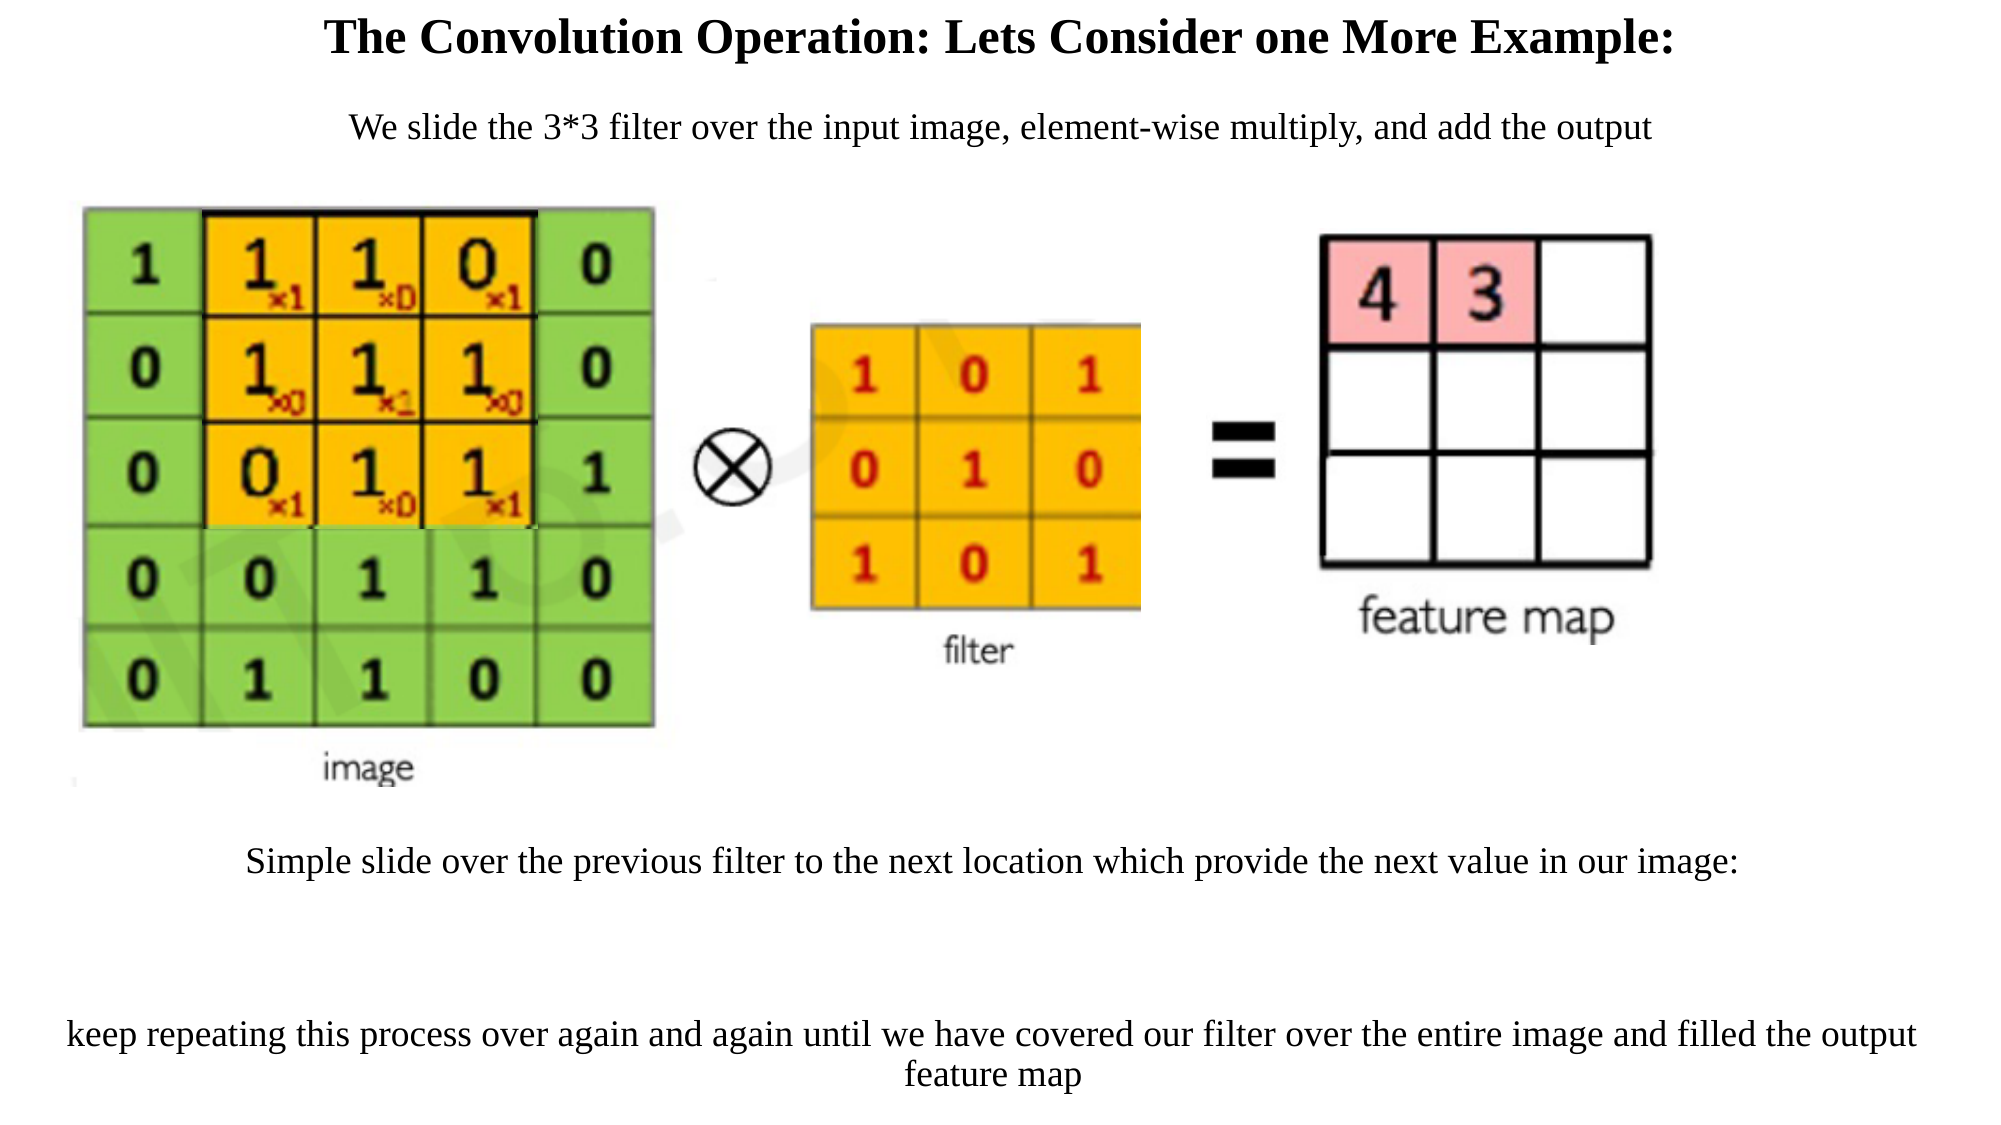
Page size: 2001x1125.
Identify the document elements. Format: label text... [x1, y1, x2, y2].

title The Convolution Operation: Lets Consider one More Example: [0, 0, 2000, 75]
text_box We slide the 3*3 filter over the input image, element-wise multiply, and add the output [1, 91, 2000, 163]
text_box Simple slide over the previous filter to the next location which provide the next value in our image: [14, 833, 1973, 896]
picture [1206, 394, 1287, 493]
picture [1316, 228, 1659, 645]
text_box keep repeating this process over again and again until we have covered our filter over the entire image and filled the output feature map [14, 1006, 1973, 1107]
picture [62, 199, 1141, 787]
